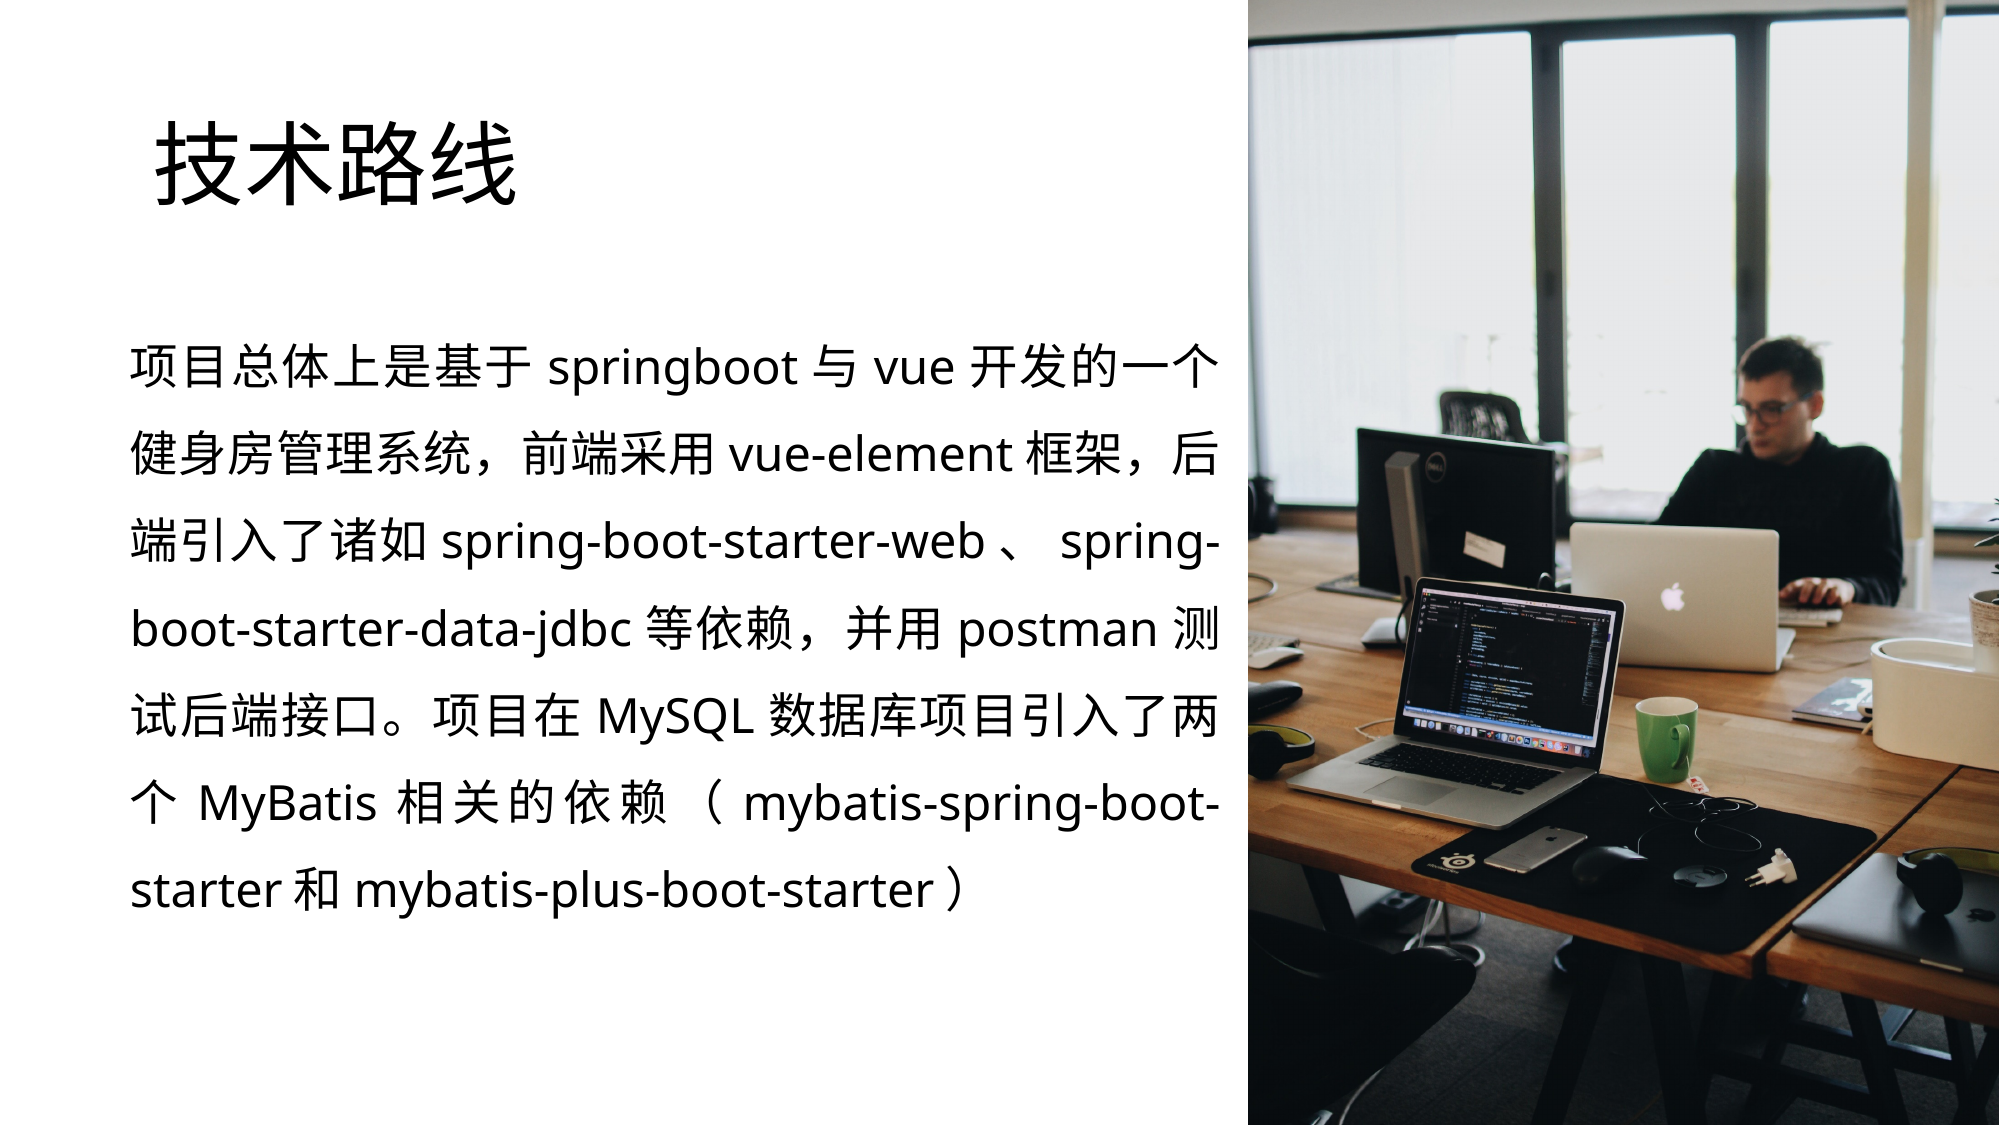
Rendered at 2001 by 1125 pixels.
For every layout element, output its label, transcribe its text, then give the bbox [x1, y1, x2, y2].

picture [1247, 0, 1999, 1125]
list 项目总体上是基于springboot与vue开发的一个健身房管理系统，前端采用vue-element框架，后端引入了诸如spring-boot-starter-web、spring-boot-starter-data-jdbc等依赖，并用postman测试后端接口。项目在MySQL数据库项目引入了两个MyBatis相关的依赖（mybatis-spring-boot-starter和mybatis-plus-boot-starter） [114, 299, 1236, 1014]
title 技术路线 [137, 59, 1247, 278]
